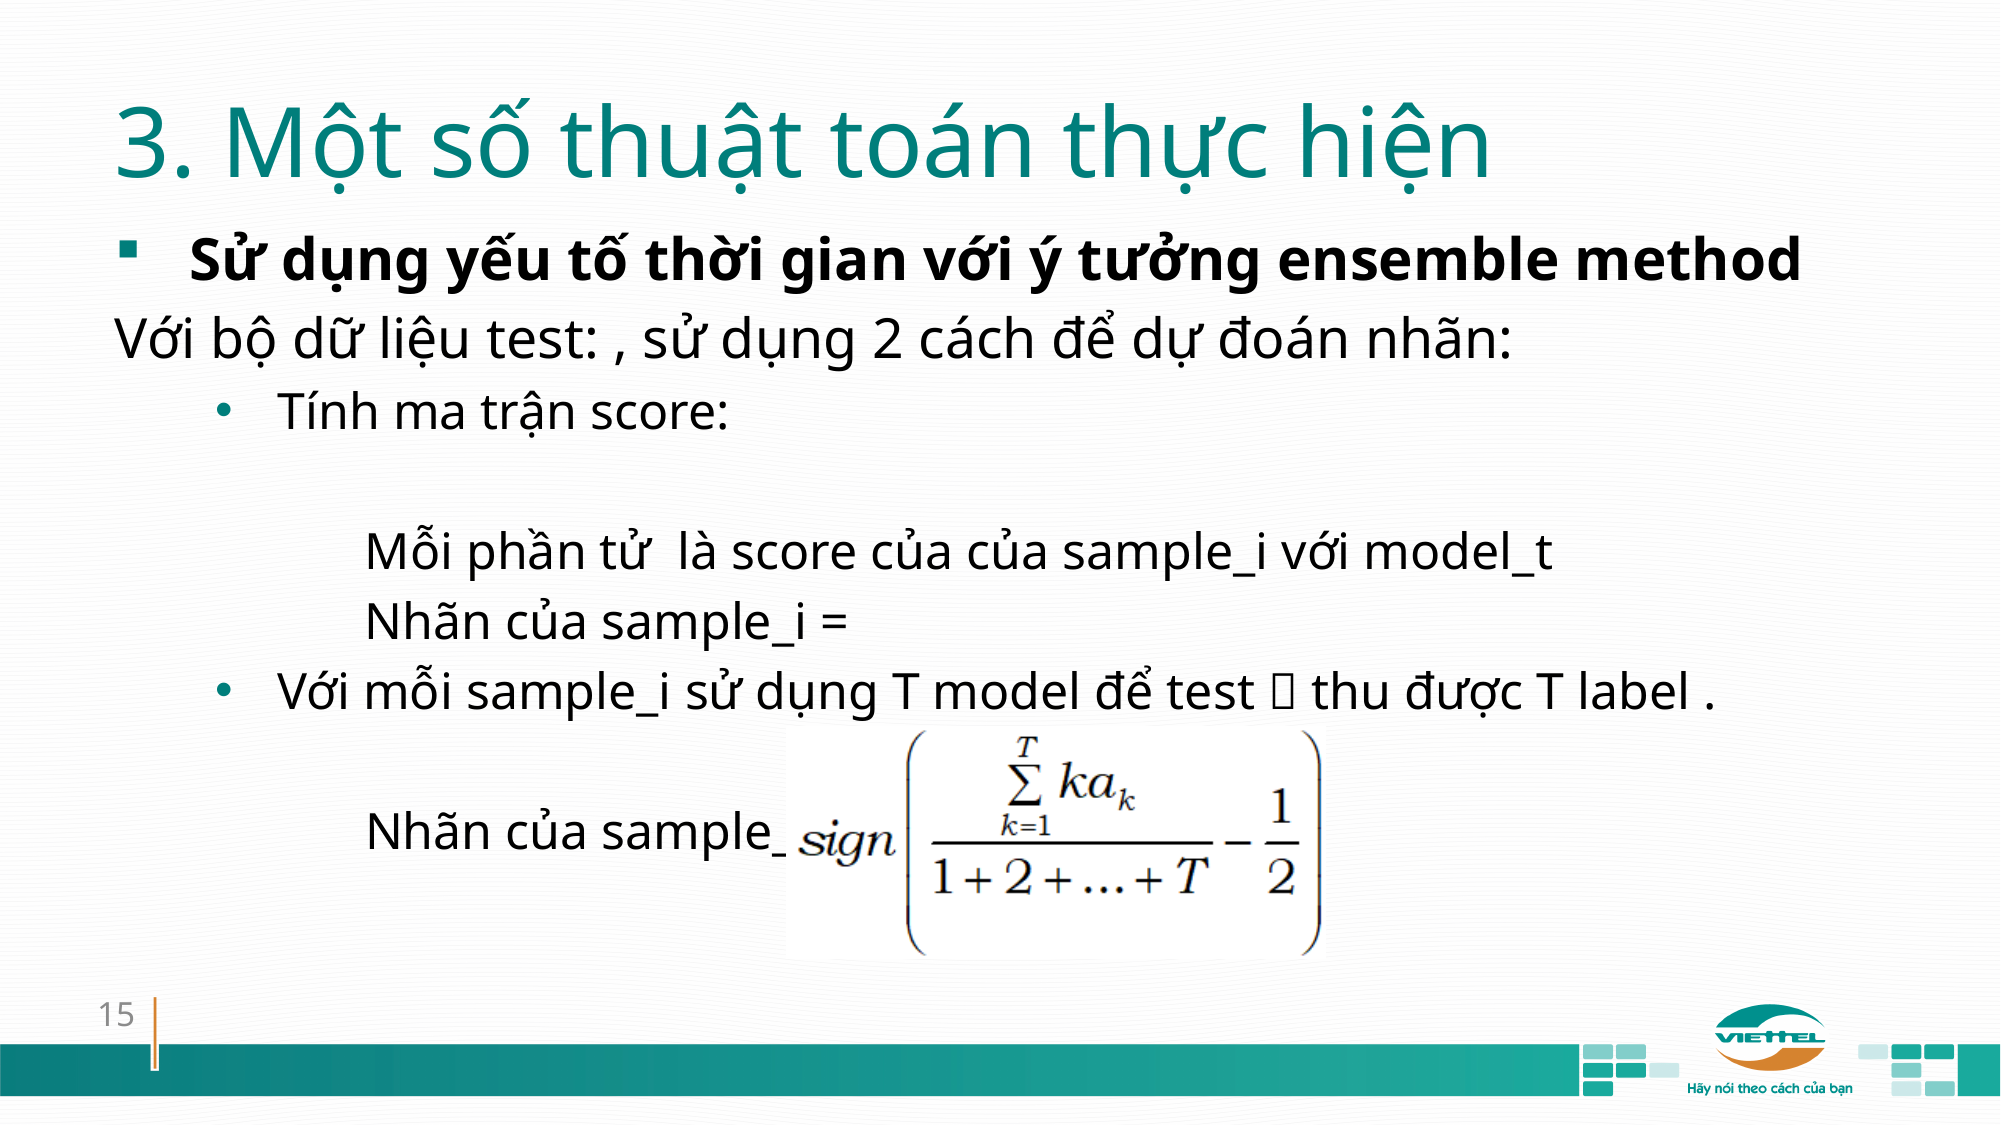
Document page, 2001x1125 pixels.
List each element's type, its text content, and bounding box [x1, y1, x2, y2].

picture [0, 0, 2001, 1125]
slide_number 15 [50, 985, 150, 1046]
title 3. Một số thuật toán thực hiện [99, 45, 1900, 233]
